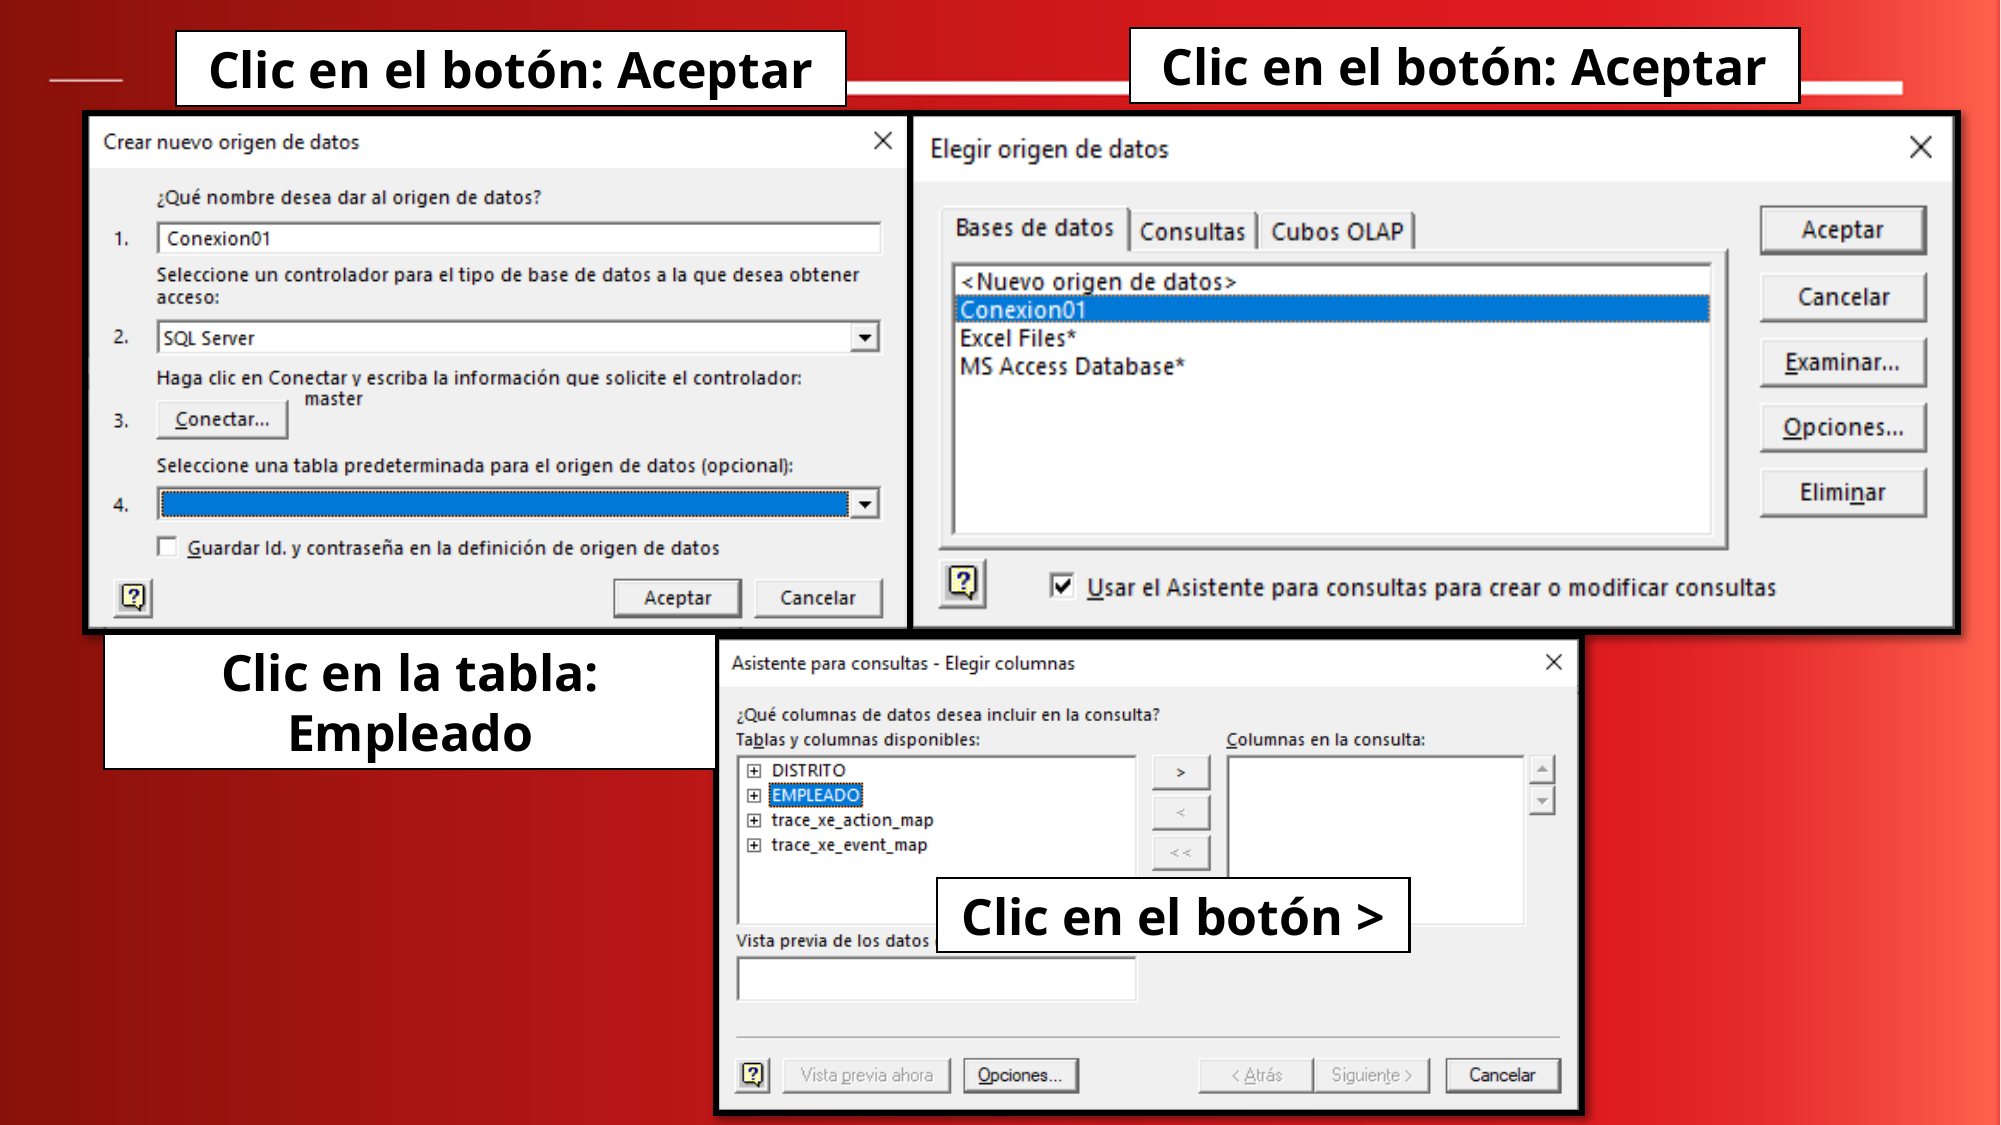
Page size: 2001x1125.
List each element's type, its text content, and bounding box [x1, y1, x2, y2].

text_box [88, 115, 1955, 1111]
text_box Clic en el botón: Aceptar [175, 30, 847, 107]
text_box Clic en el botón: Aceptar [1129, 27, 1801, 104]
picture [0, 0, 2001, 1125]
